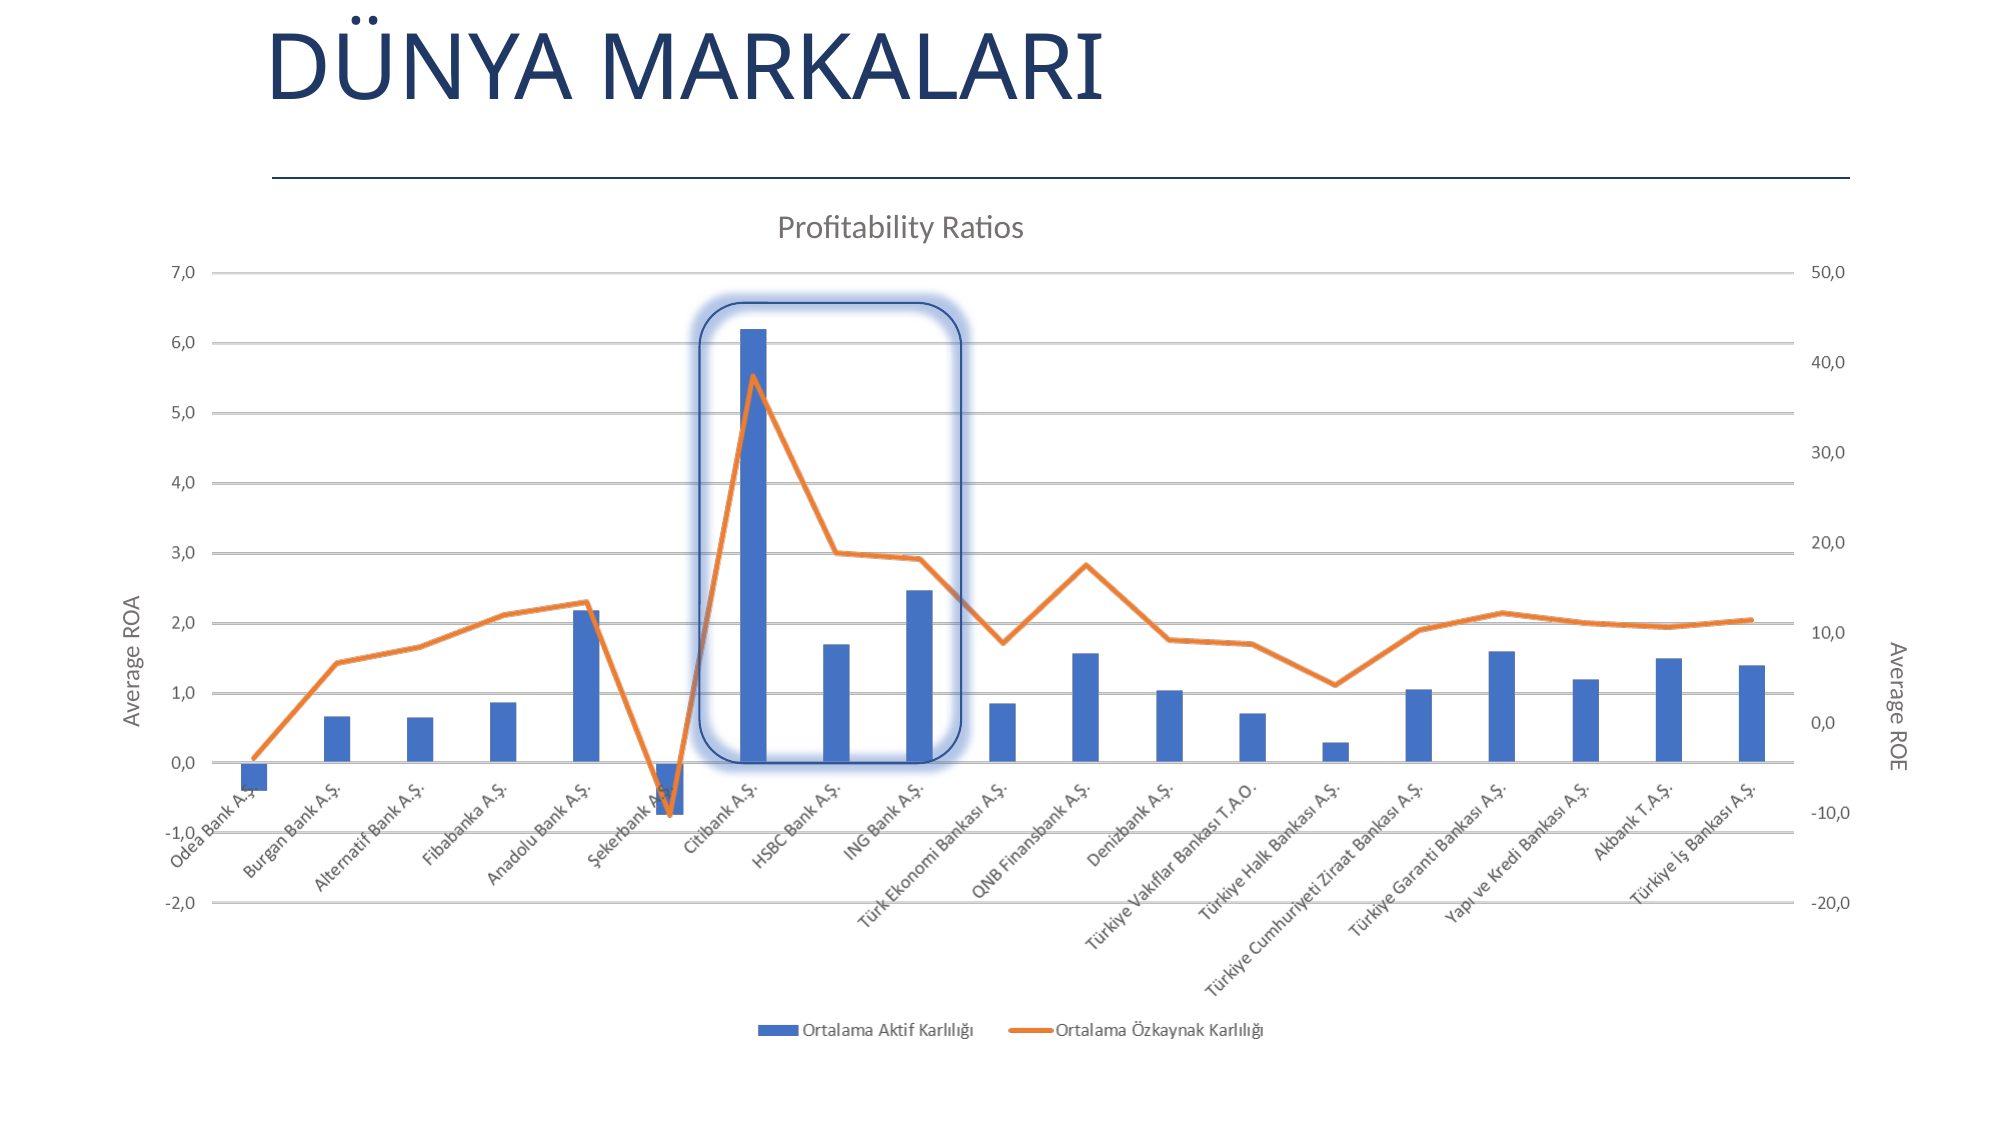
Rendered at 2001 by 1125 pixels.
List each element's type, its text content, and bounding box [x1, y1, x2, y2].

title DÜNYA MARKALARI [249, 0, 1863, 171]
text_box Average ROA [106, 352, 151, 743]
text_box Average ROE [1863, 628, 1924, 1018]
picture [151, 195, 1863, 1061]
